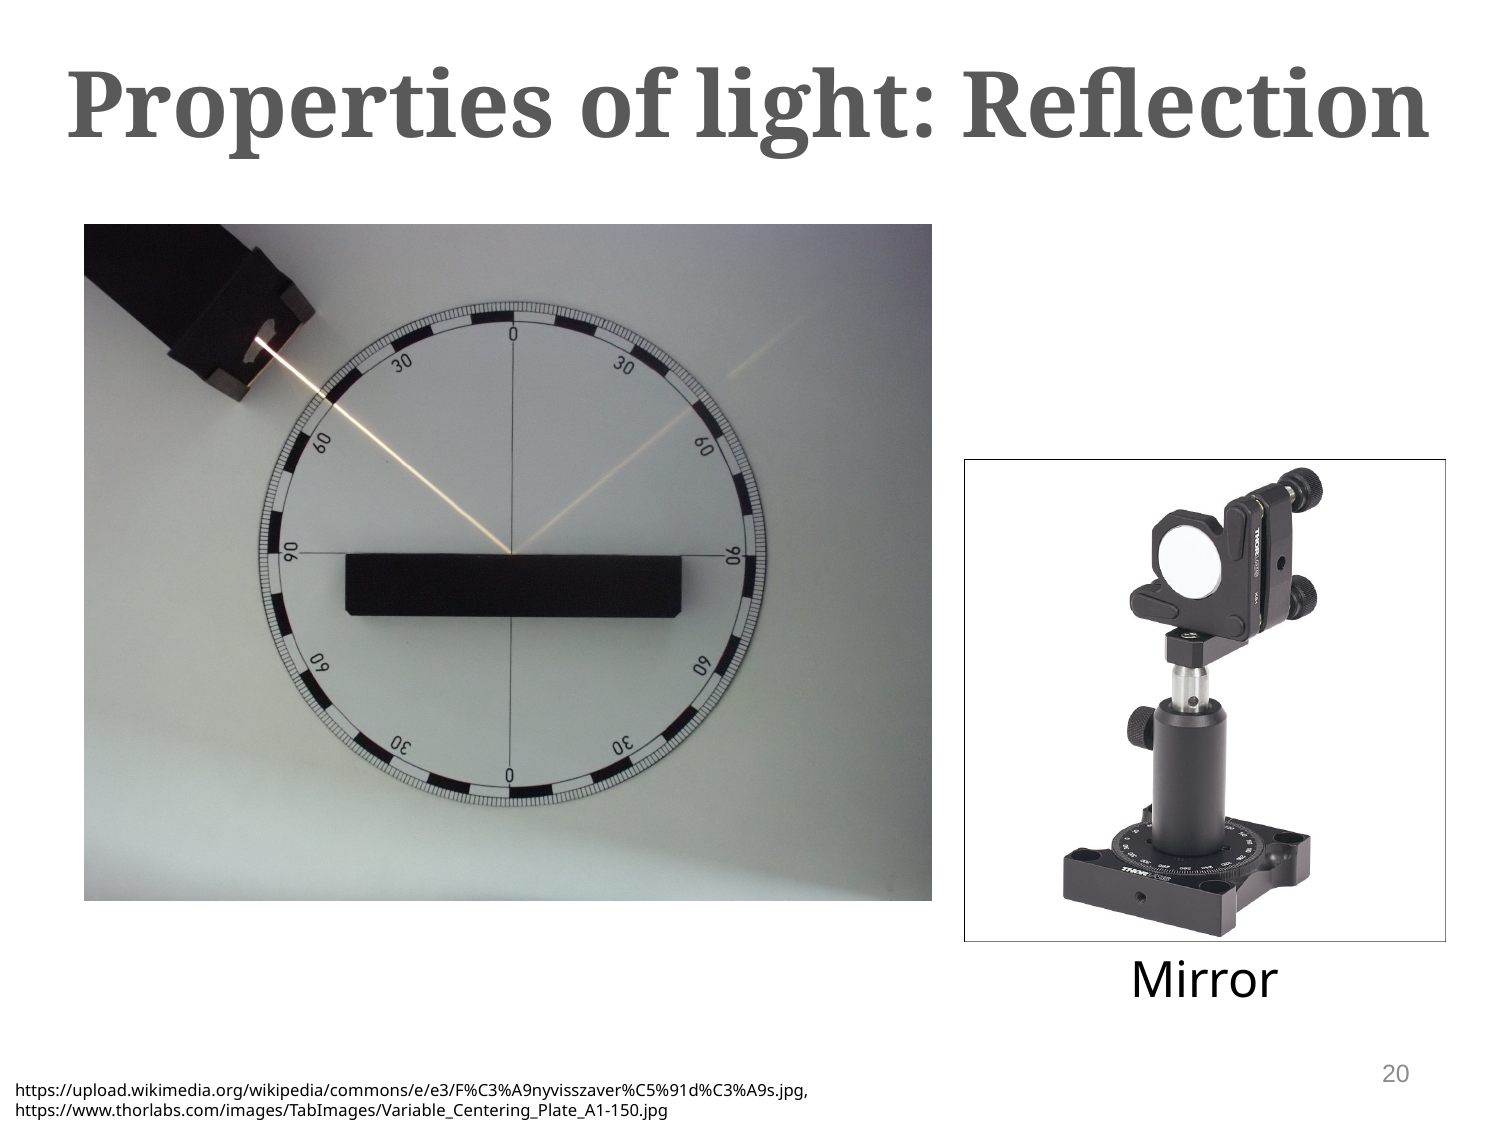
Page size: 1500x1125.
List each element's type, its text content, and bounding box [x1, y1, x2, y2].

picture [963, 459, 1446, 942]
text_box https://upload.wikimedia.org/wikipedia/commons/e/e3/F%C3%A9nyvisszaver%C5%91d%C3%A9s.jpg, https://www.thorlabs.com/images/TabImages/Variable_Centering_Plate_A1-150.jpg [0, 1072, 1369, 1125]
slide_number 20 [1074, 1042, 1425, 1103]
picture [84, 223, 932, 901]
text_box Mirror [1024, 950, 1386, 1015]
text_box Properties of light: Reflection [0, 6, 1500, 194]
